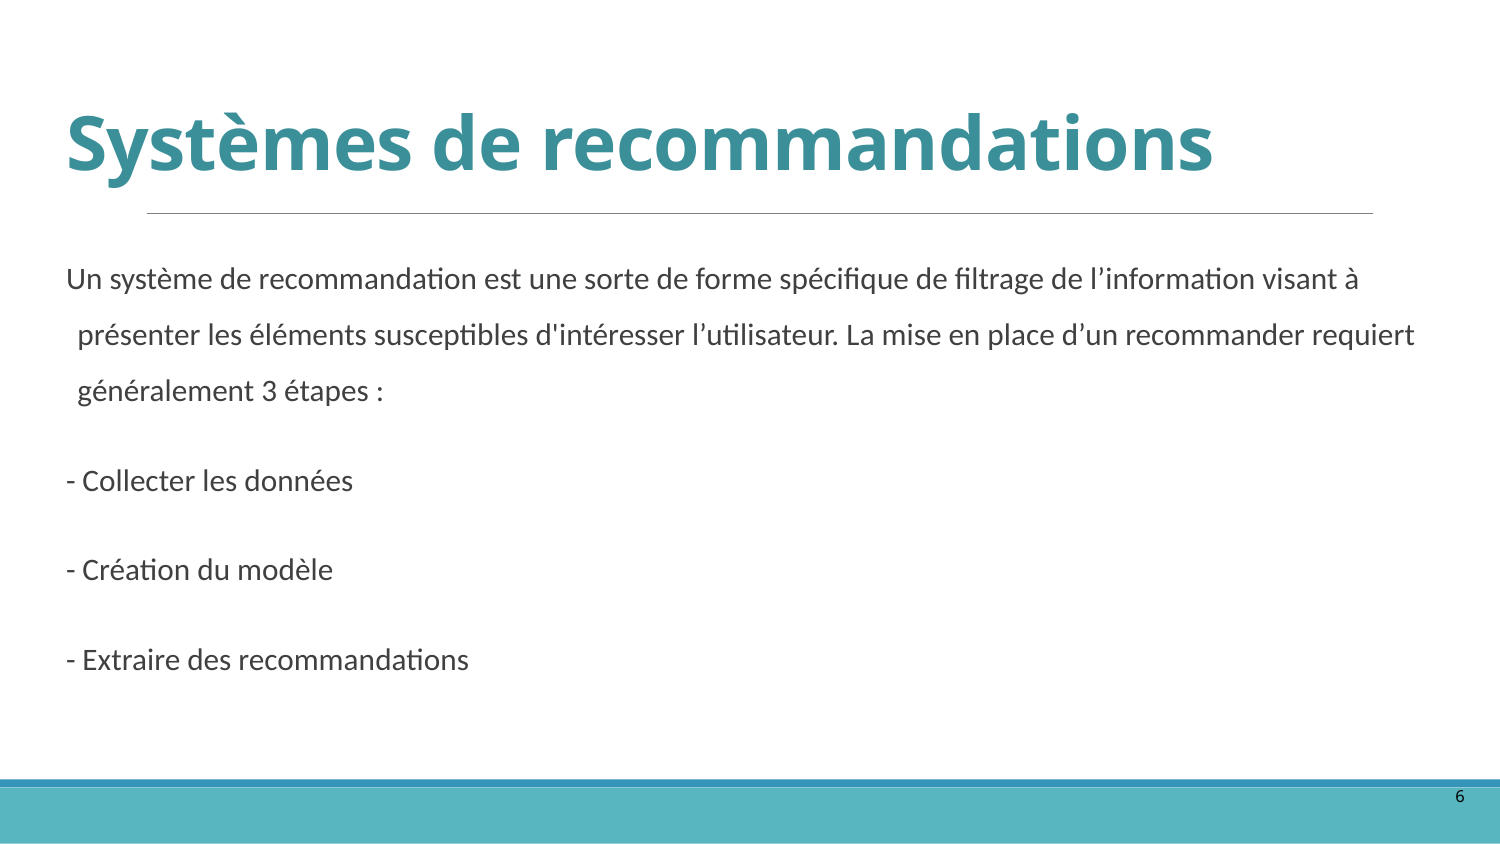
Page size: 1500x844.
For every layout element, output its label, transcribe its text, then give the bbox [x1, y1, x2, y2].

title Systèmes de recommandations [51, 71, 1449, 201]
slide_number 6 [1389, 764, 1480, 830]
list Un système de recommandation est une sorte de forme spécifique de filtrage de l’information visant à présenter les éléments susceptibles d'intéresser l’utilisateur. La mise en place d’un recommander requiert généralement 3 étapes : - Collecter les données - Création du modèle - Extraire des recommandations [51, 224, 1449, 772]
